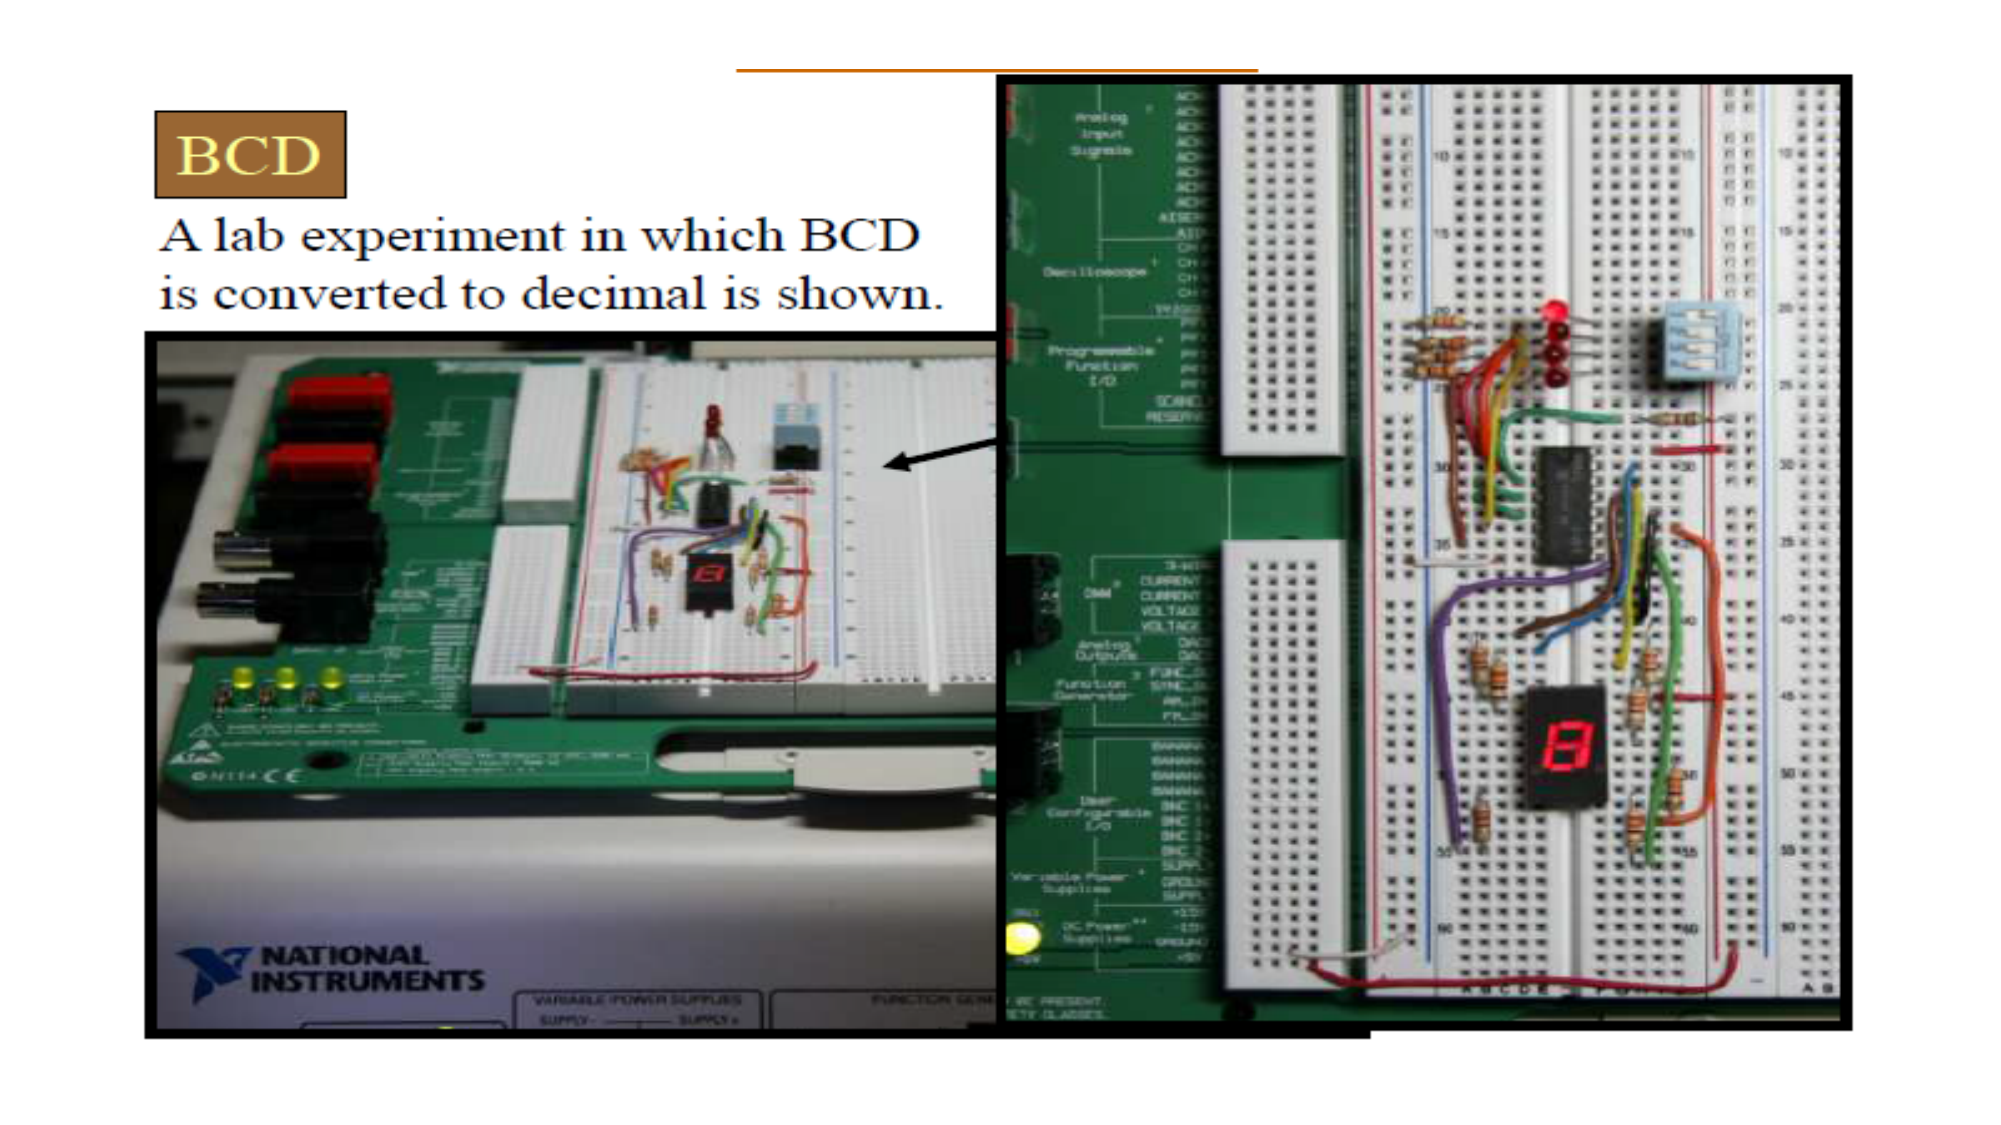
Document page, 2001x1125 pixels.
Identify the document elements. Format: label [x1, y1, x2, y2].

picture [71, 69, 1903, 1046]
